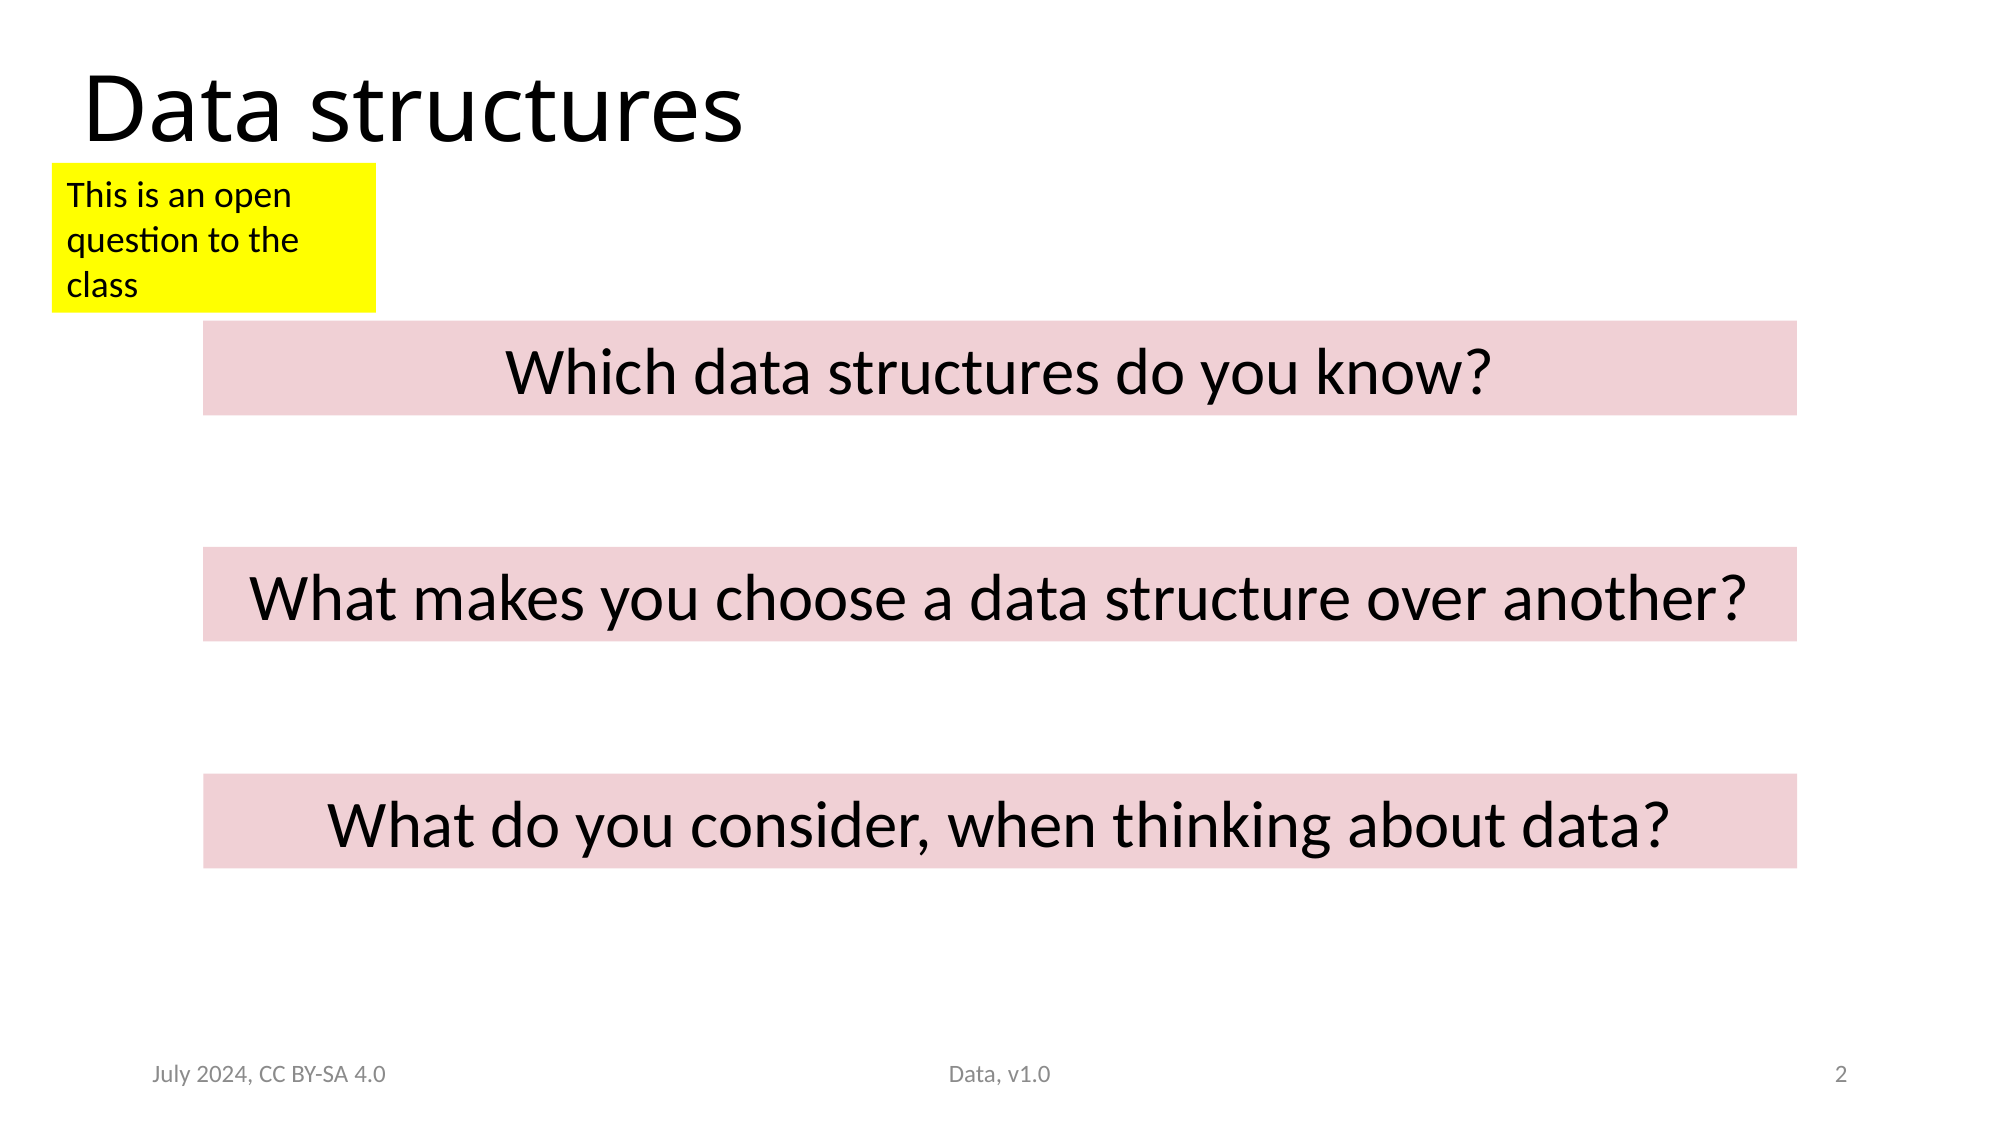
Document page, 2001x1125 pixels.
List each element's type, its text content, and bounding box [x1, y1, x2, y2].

text_box Which data structures do you know? [203, 320, 1797, 416]
text_box What do you consider, when thinking about data? [203, 773, 1798, 869]
title Data structures [66, 37, 1934, 186]
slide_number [137, 1042, 588, 1103]
text_box This is an open question to the class [51, 162, 376, 313]
text_box What makes you choose a data structure over another? [203, 546, 1797, 642]
slide_number 2 [1412, 1042, 1863, 1103]
footer Data, v1.0 [662, 1042, 1338, 1103]
